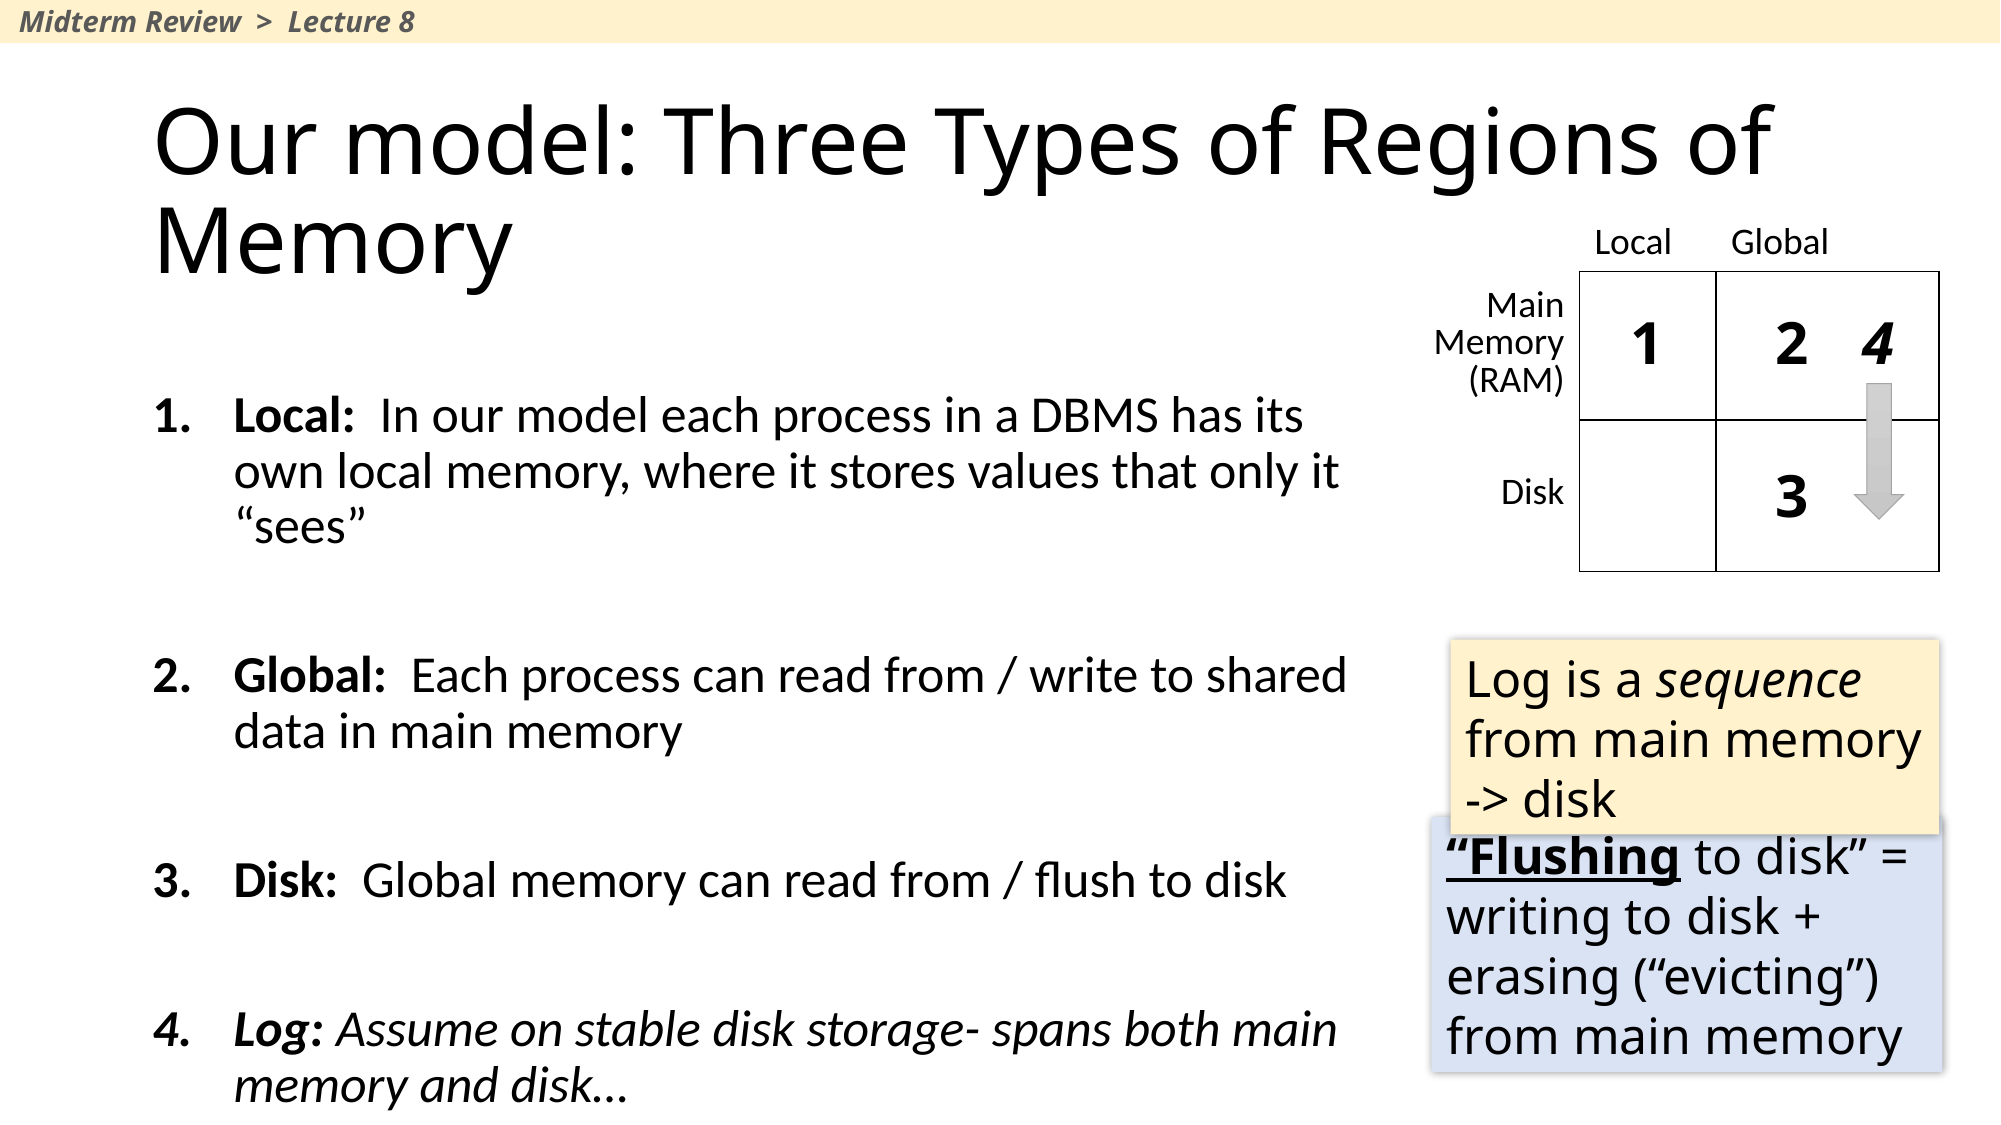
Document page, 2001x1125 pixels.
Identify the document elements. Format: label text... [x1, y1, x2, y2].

table_cell [1717, 272, 1938, 419]
table_cell [1580, 421, 1715, 571]
table_header Local [1579, 169, 1716, 271]
text_box 3 [1760, 451, 1845, 536]
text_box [0, 0, 2000, 47]
text_box 1 [1615, 298, 1679, 384]
table_cell [1717, 421, 1938, 571]
list Local: In our model each process in a DBMS has its own local memory, where it stores values that only it “sees” Global: Each process can read from / write to shared data in main memory Disk: Global memory can read from / flush to disk Log: Assume on stable disk storage- spans both main memory and disk… [137, 299, 1394, 1125]
table_cell Disk [1409, 420, 1579, 571]
text_box Log is a sequence from main memory -> disk [1450, 639, 1940, 835]
table_header Global [1716, 169, 1939, 271]
table_cell [1580, 272, 1715, 419]
table_header [1409, 169, 1579, 271]
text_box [1847, 298, 1925, 519]
text_box 2 [1760, 298, 1822, 384]
text_box “Flushing to disk” = writing to disk + erasing (“evicting”) from main memory [1431, 817, 1943, 1072]
title Our model: Three Types of Regions of Memory [137, 85, 1863, 304]
table_cell Main Memory (RAM) [1409, 271, 1579, 420]
